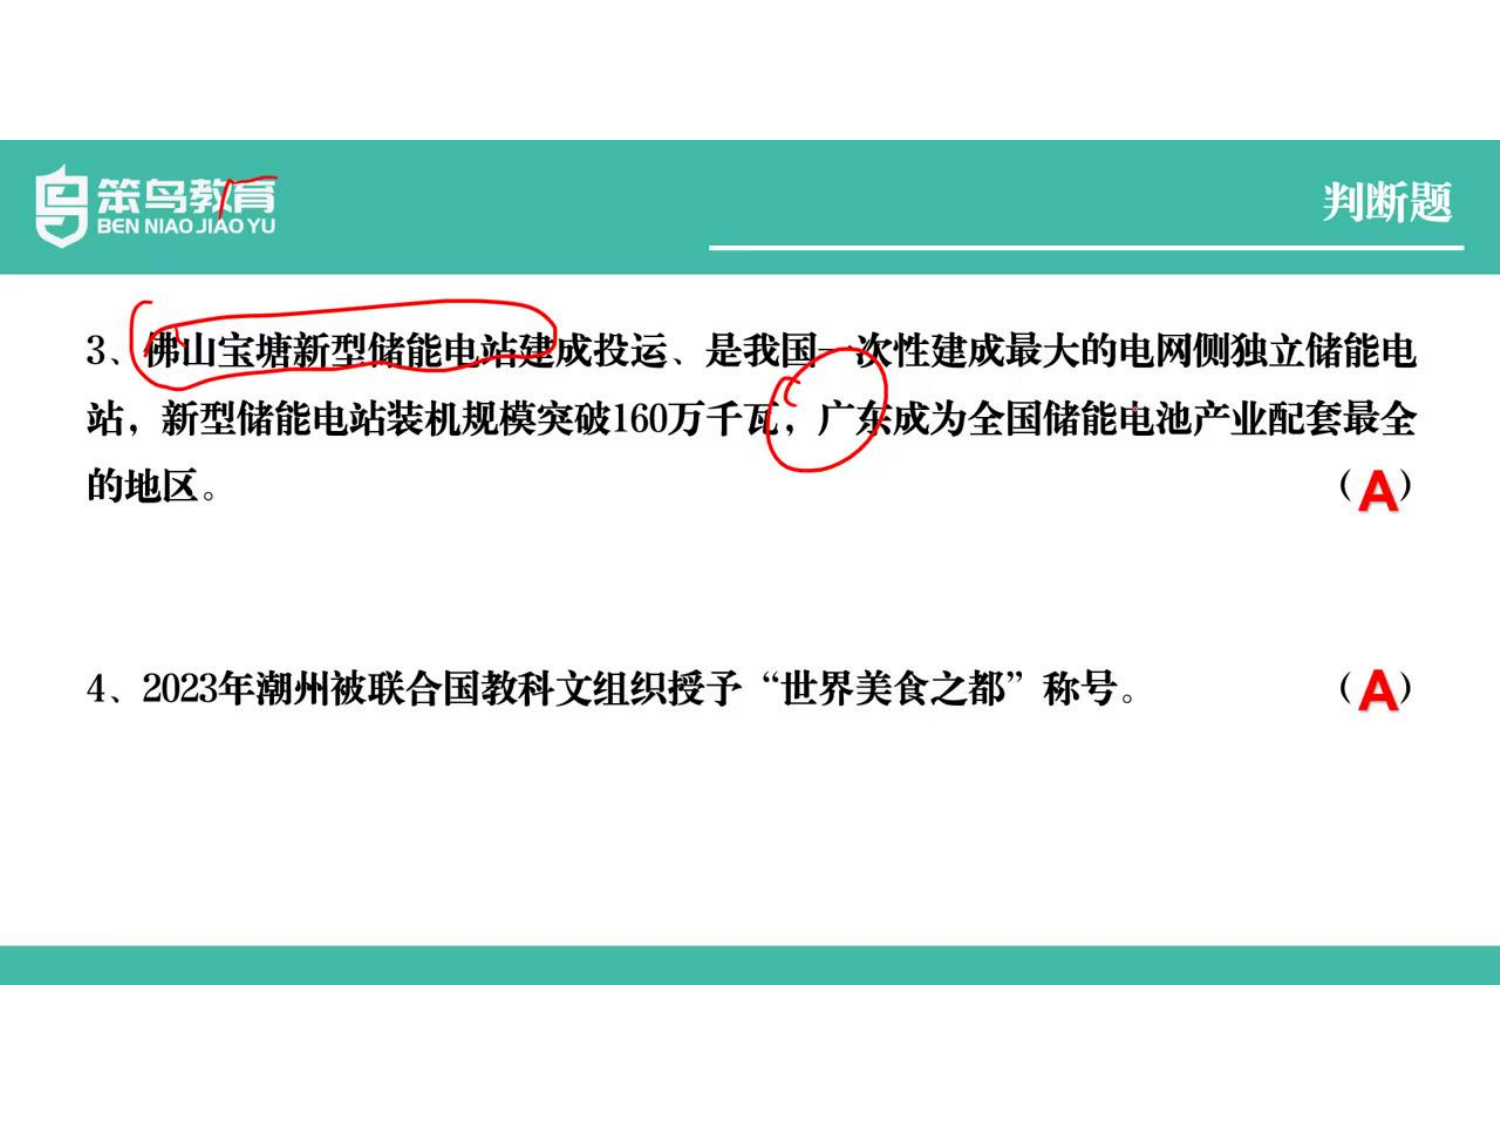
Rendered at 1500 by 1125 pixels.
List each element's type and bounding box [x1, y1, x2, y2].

picture [0, 140, 1500, 985]
